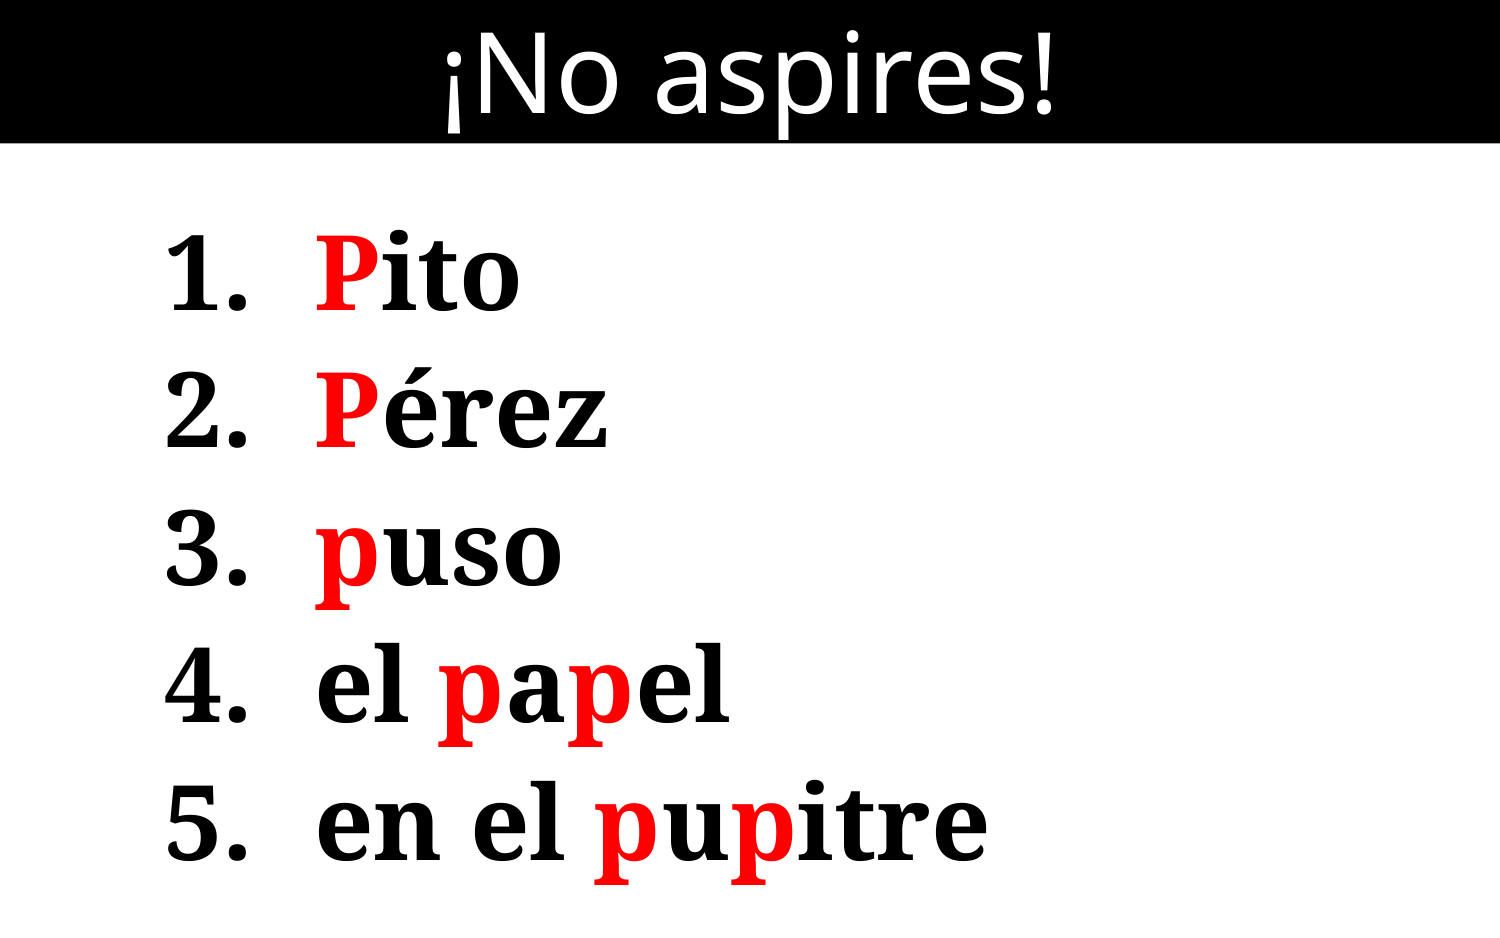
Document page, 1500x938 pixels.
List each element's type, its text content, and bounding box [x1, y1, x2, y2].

text_box Pito Pérez puso el papel en el pupitre [150, 186, 1238, 889]
text_box ¡No aspires! [0, 0, 1500, 144]
